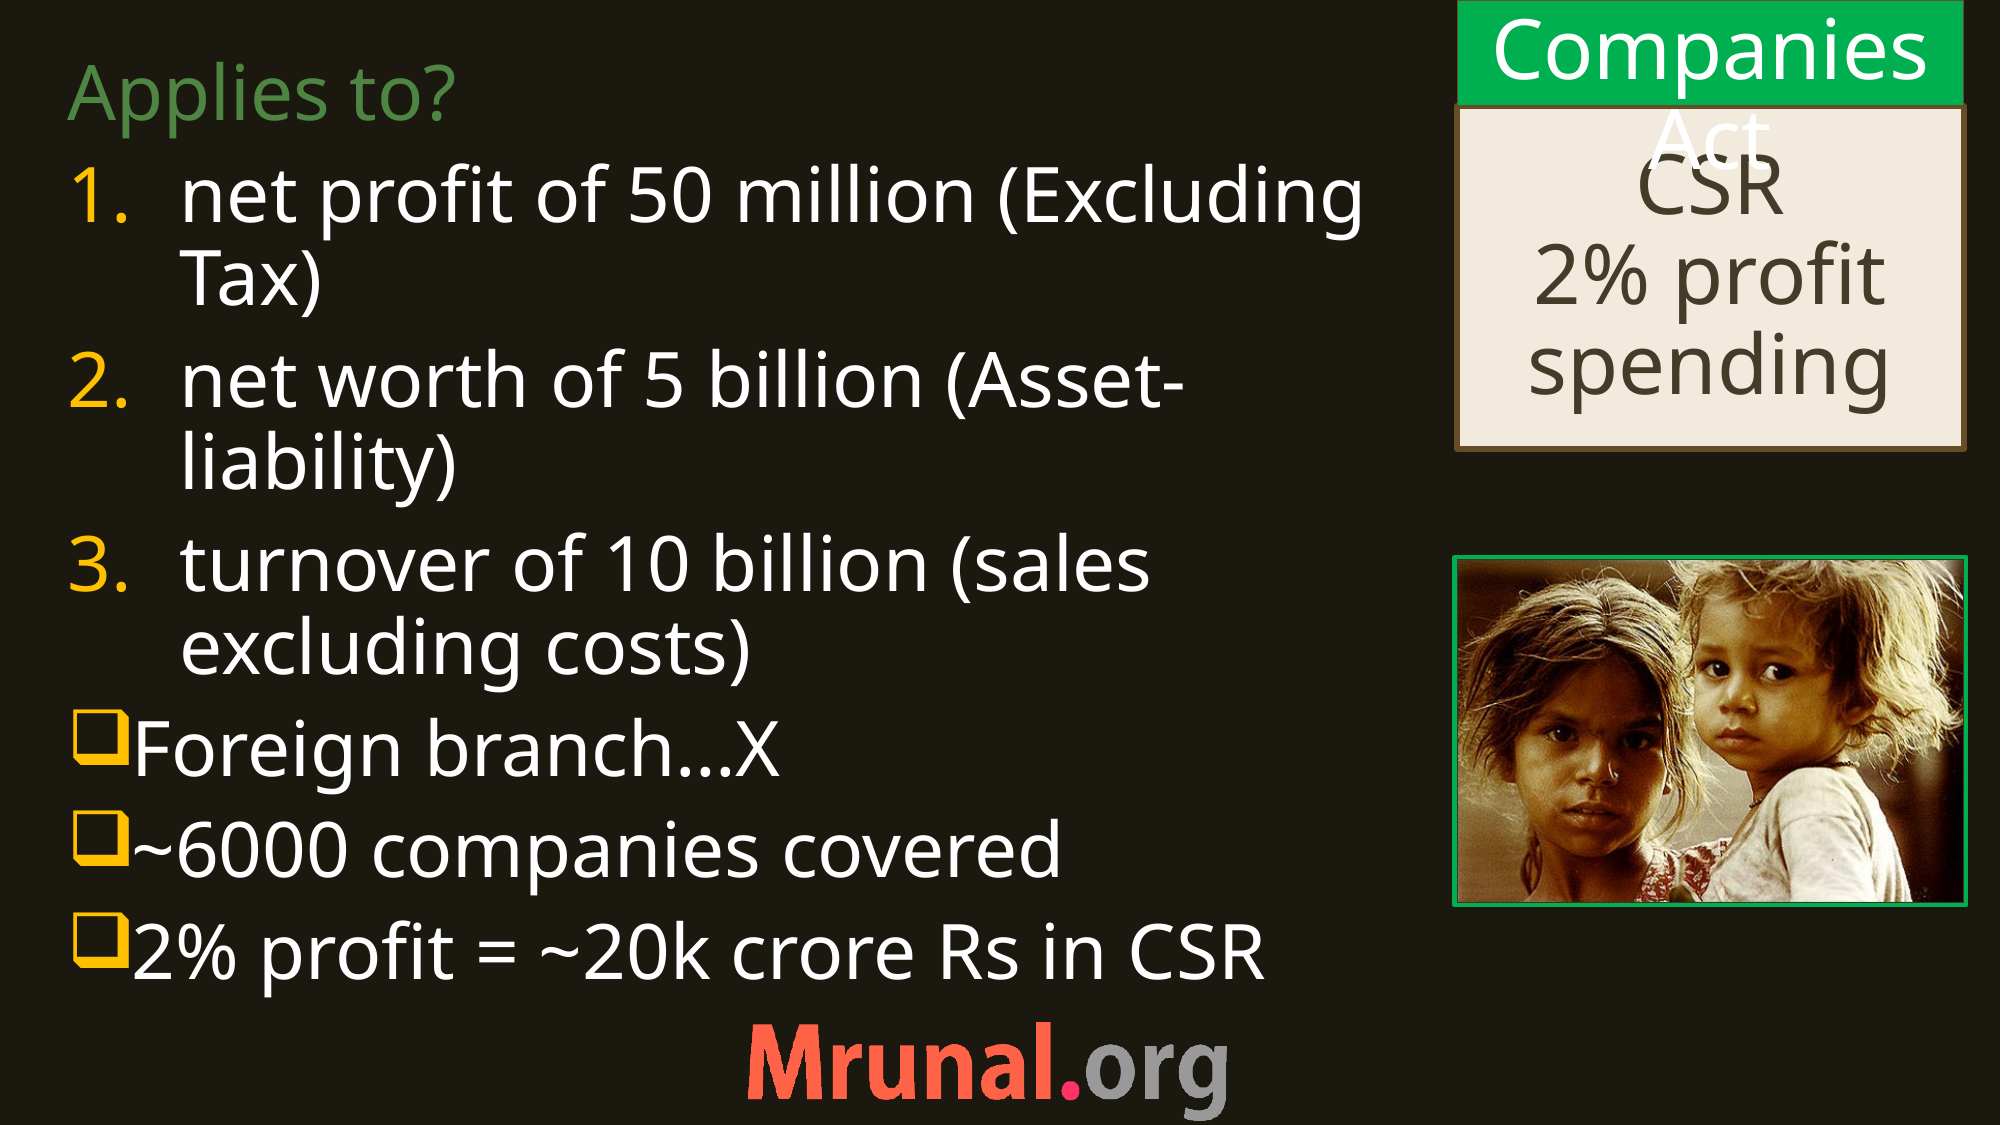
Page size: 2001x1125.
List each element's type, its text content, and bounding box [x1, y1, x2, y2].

title CSR 2% profit spending [1454, 103, 1967, 452]
list Applies to? net profit of 50 million (Excluding Tax) net worth of 5 billion (Asset-liability) turnover of 10 billion (sales excluding costs) Foreign branch…X ~6000 companies covered 2% profit = ~20k crore Rs in CSR [52, 47, 1447, 1014]
list Companies Act [1457, 0, 1964, 106]
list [1456, 559, 1964, 903]
picture [741, 1014, 1230, 1125]
